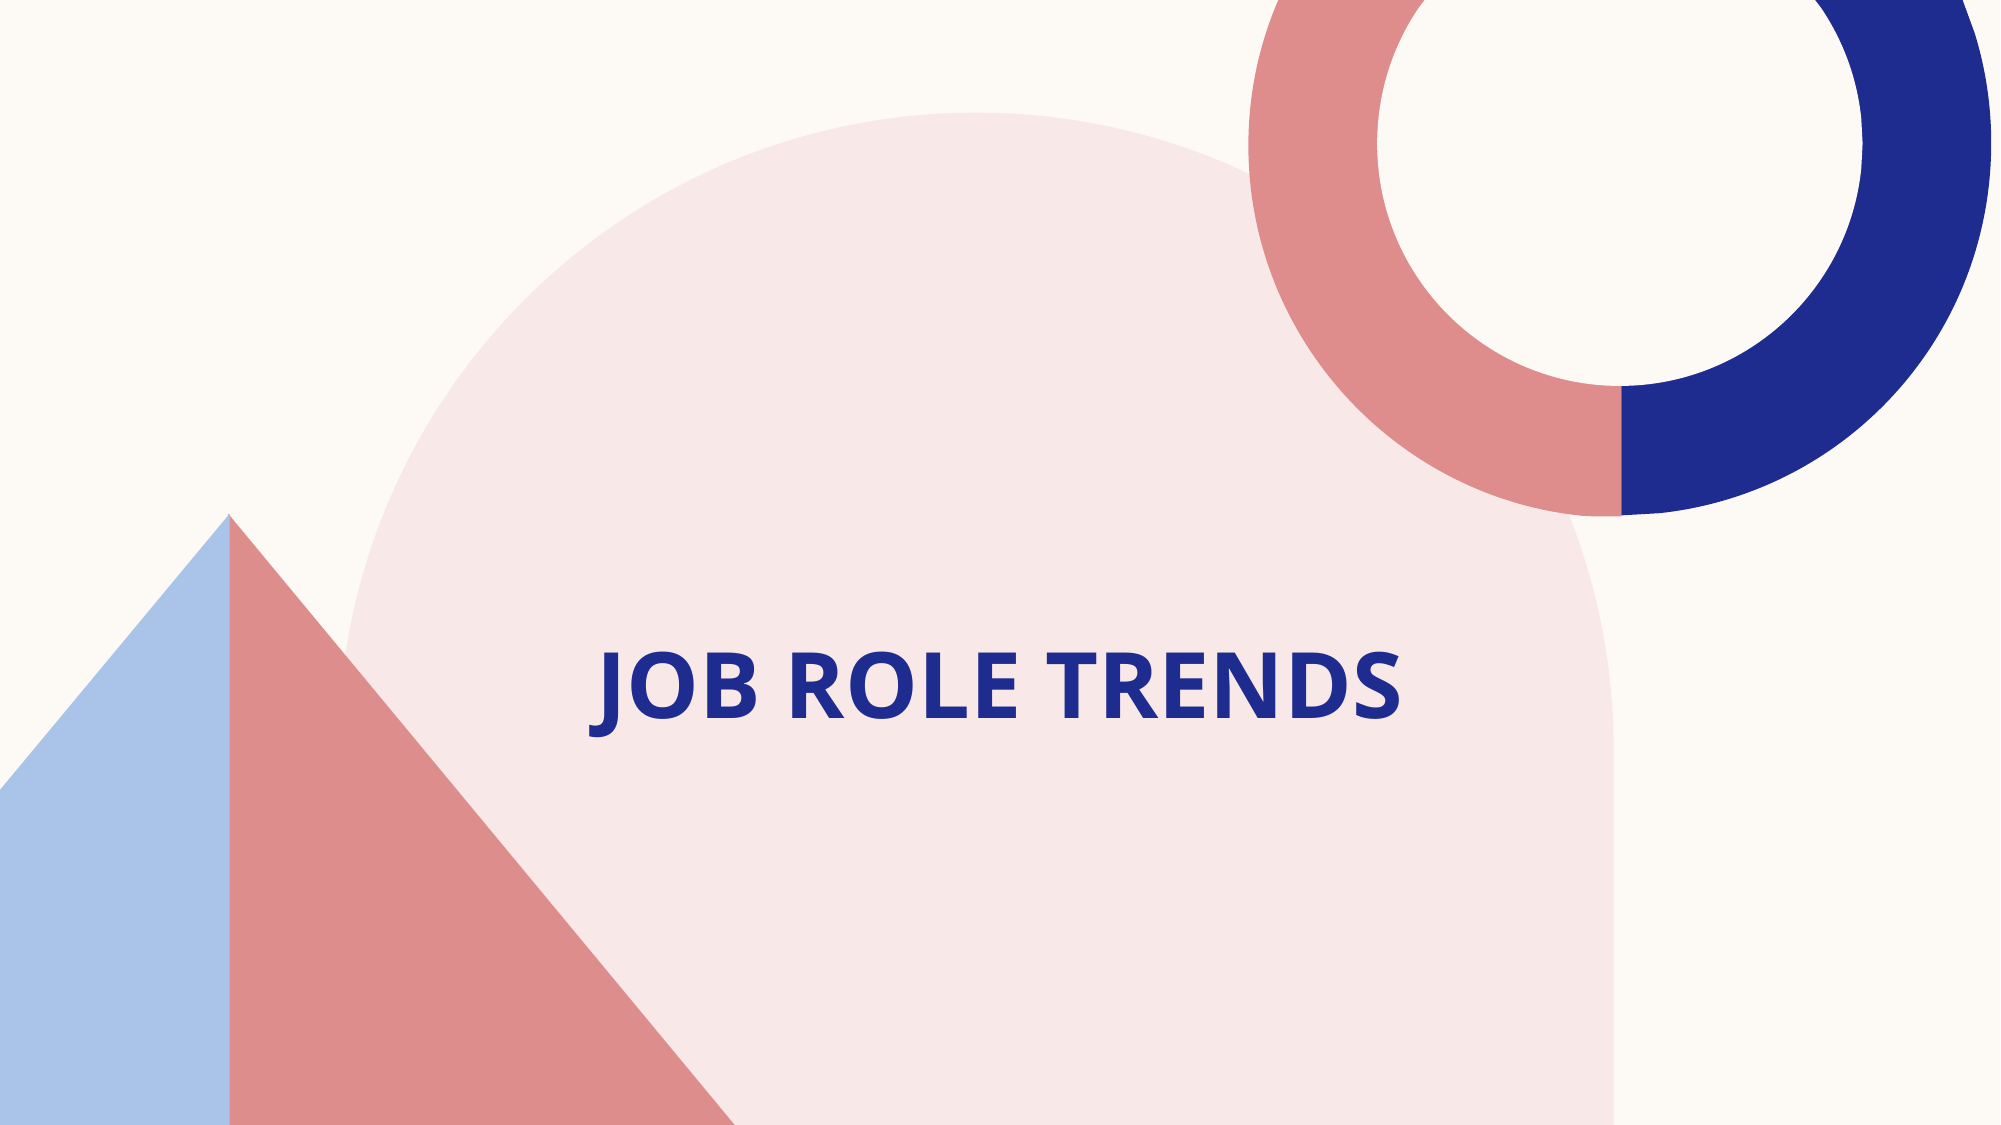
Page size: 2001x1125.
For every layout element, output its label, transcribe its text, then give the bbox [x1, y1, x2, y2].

title Job role trends [474, 619, 1525, 746]
